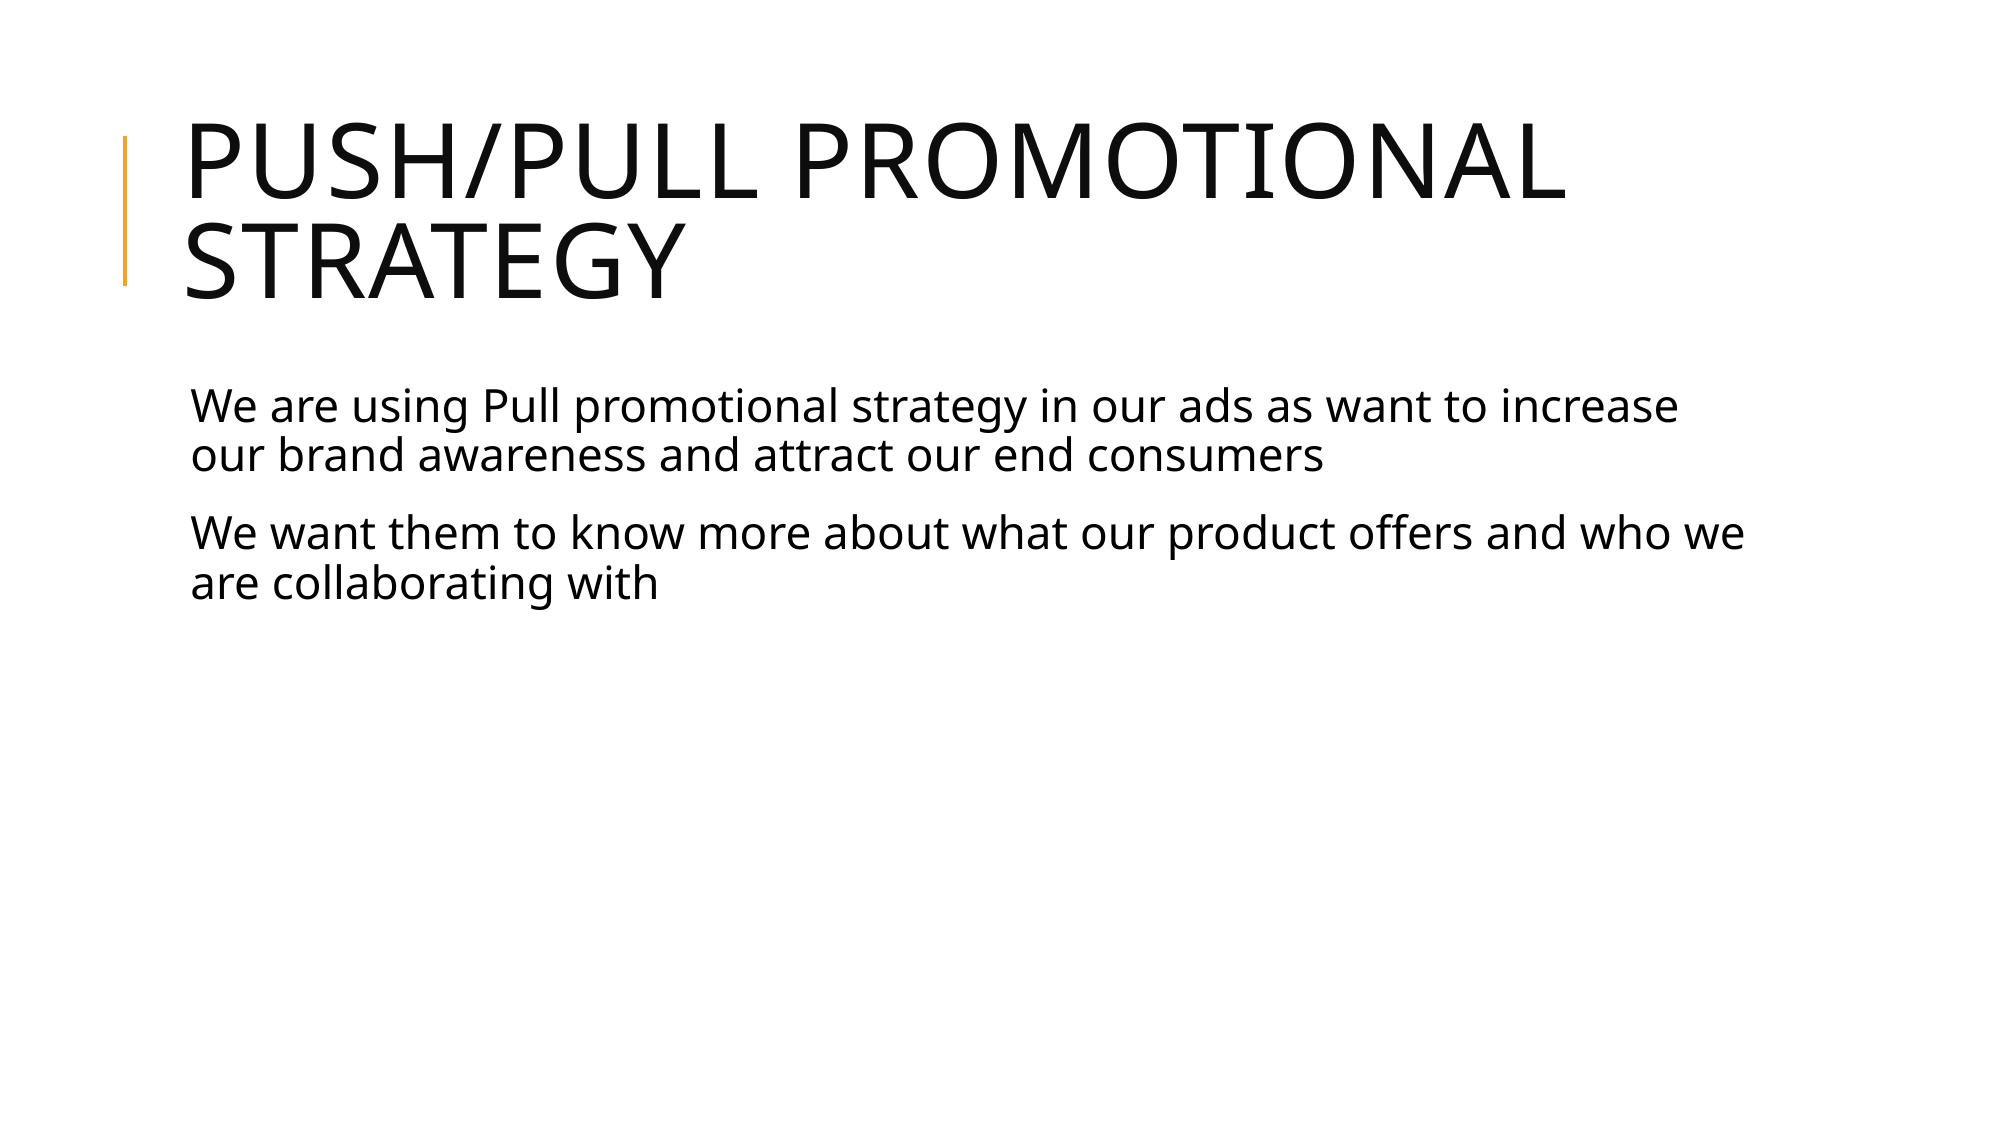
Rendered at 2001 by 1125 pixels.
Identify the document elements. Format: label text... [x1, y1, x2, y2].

title Push/Pull Promotional Strategy [168, 96, 1763, 342]
list We are using Pull promotional strategy in our ads as want to increase our brand awareness and attract our end consumers We want them to know more about what our product offers and who we are collaborating with [168, 375, 1763, 1035]
